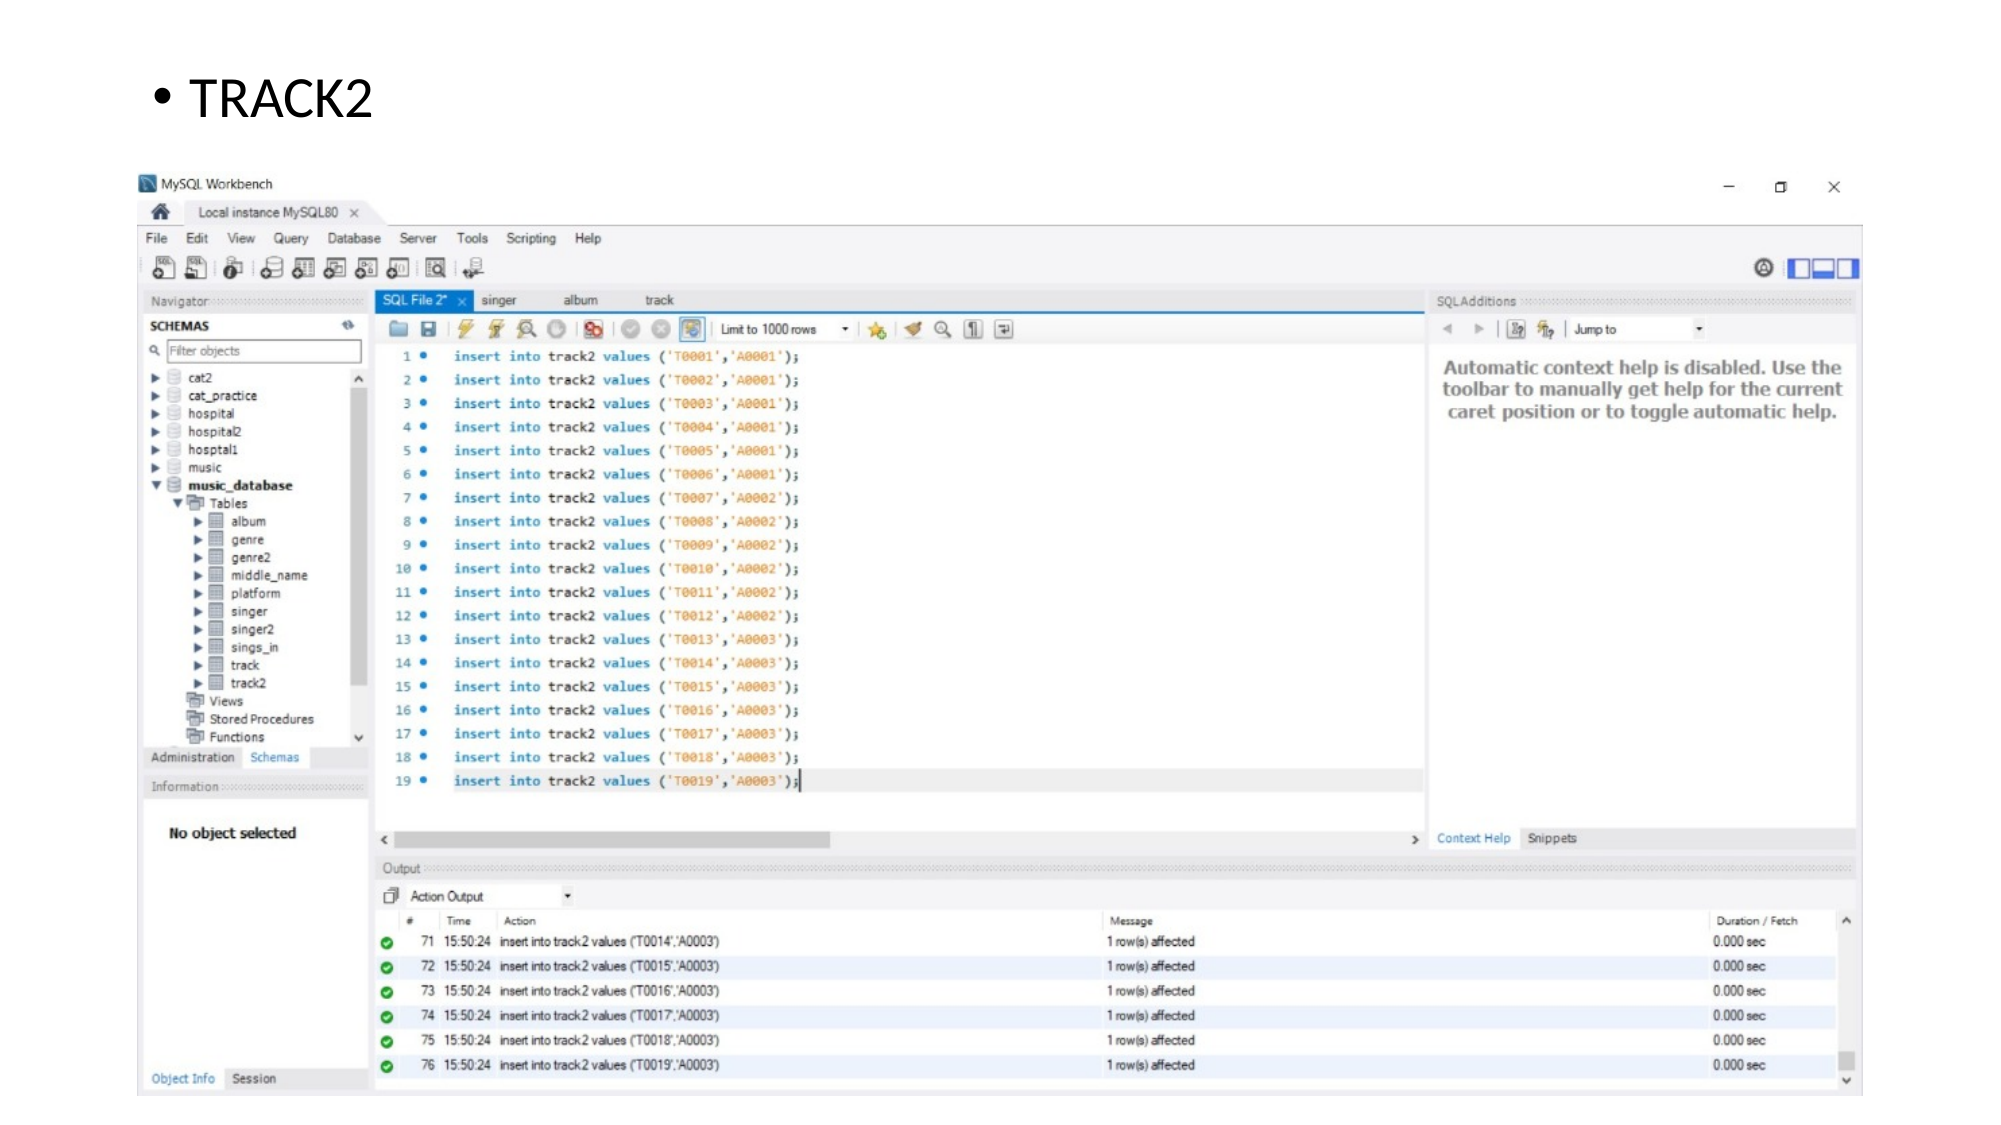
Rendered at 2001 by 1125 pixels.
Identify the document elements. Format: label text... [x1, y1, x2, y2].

list TRACK2 [137, 59, 1863, 171]
picture [137, 171, 1863, 1096]
